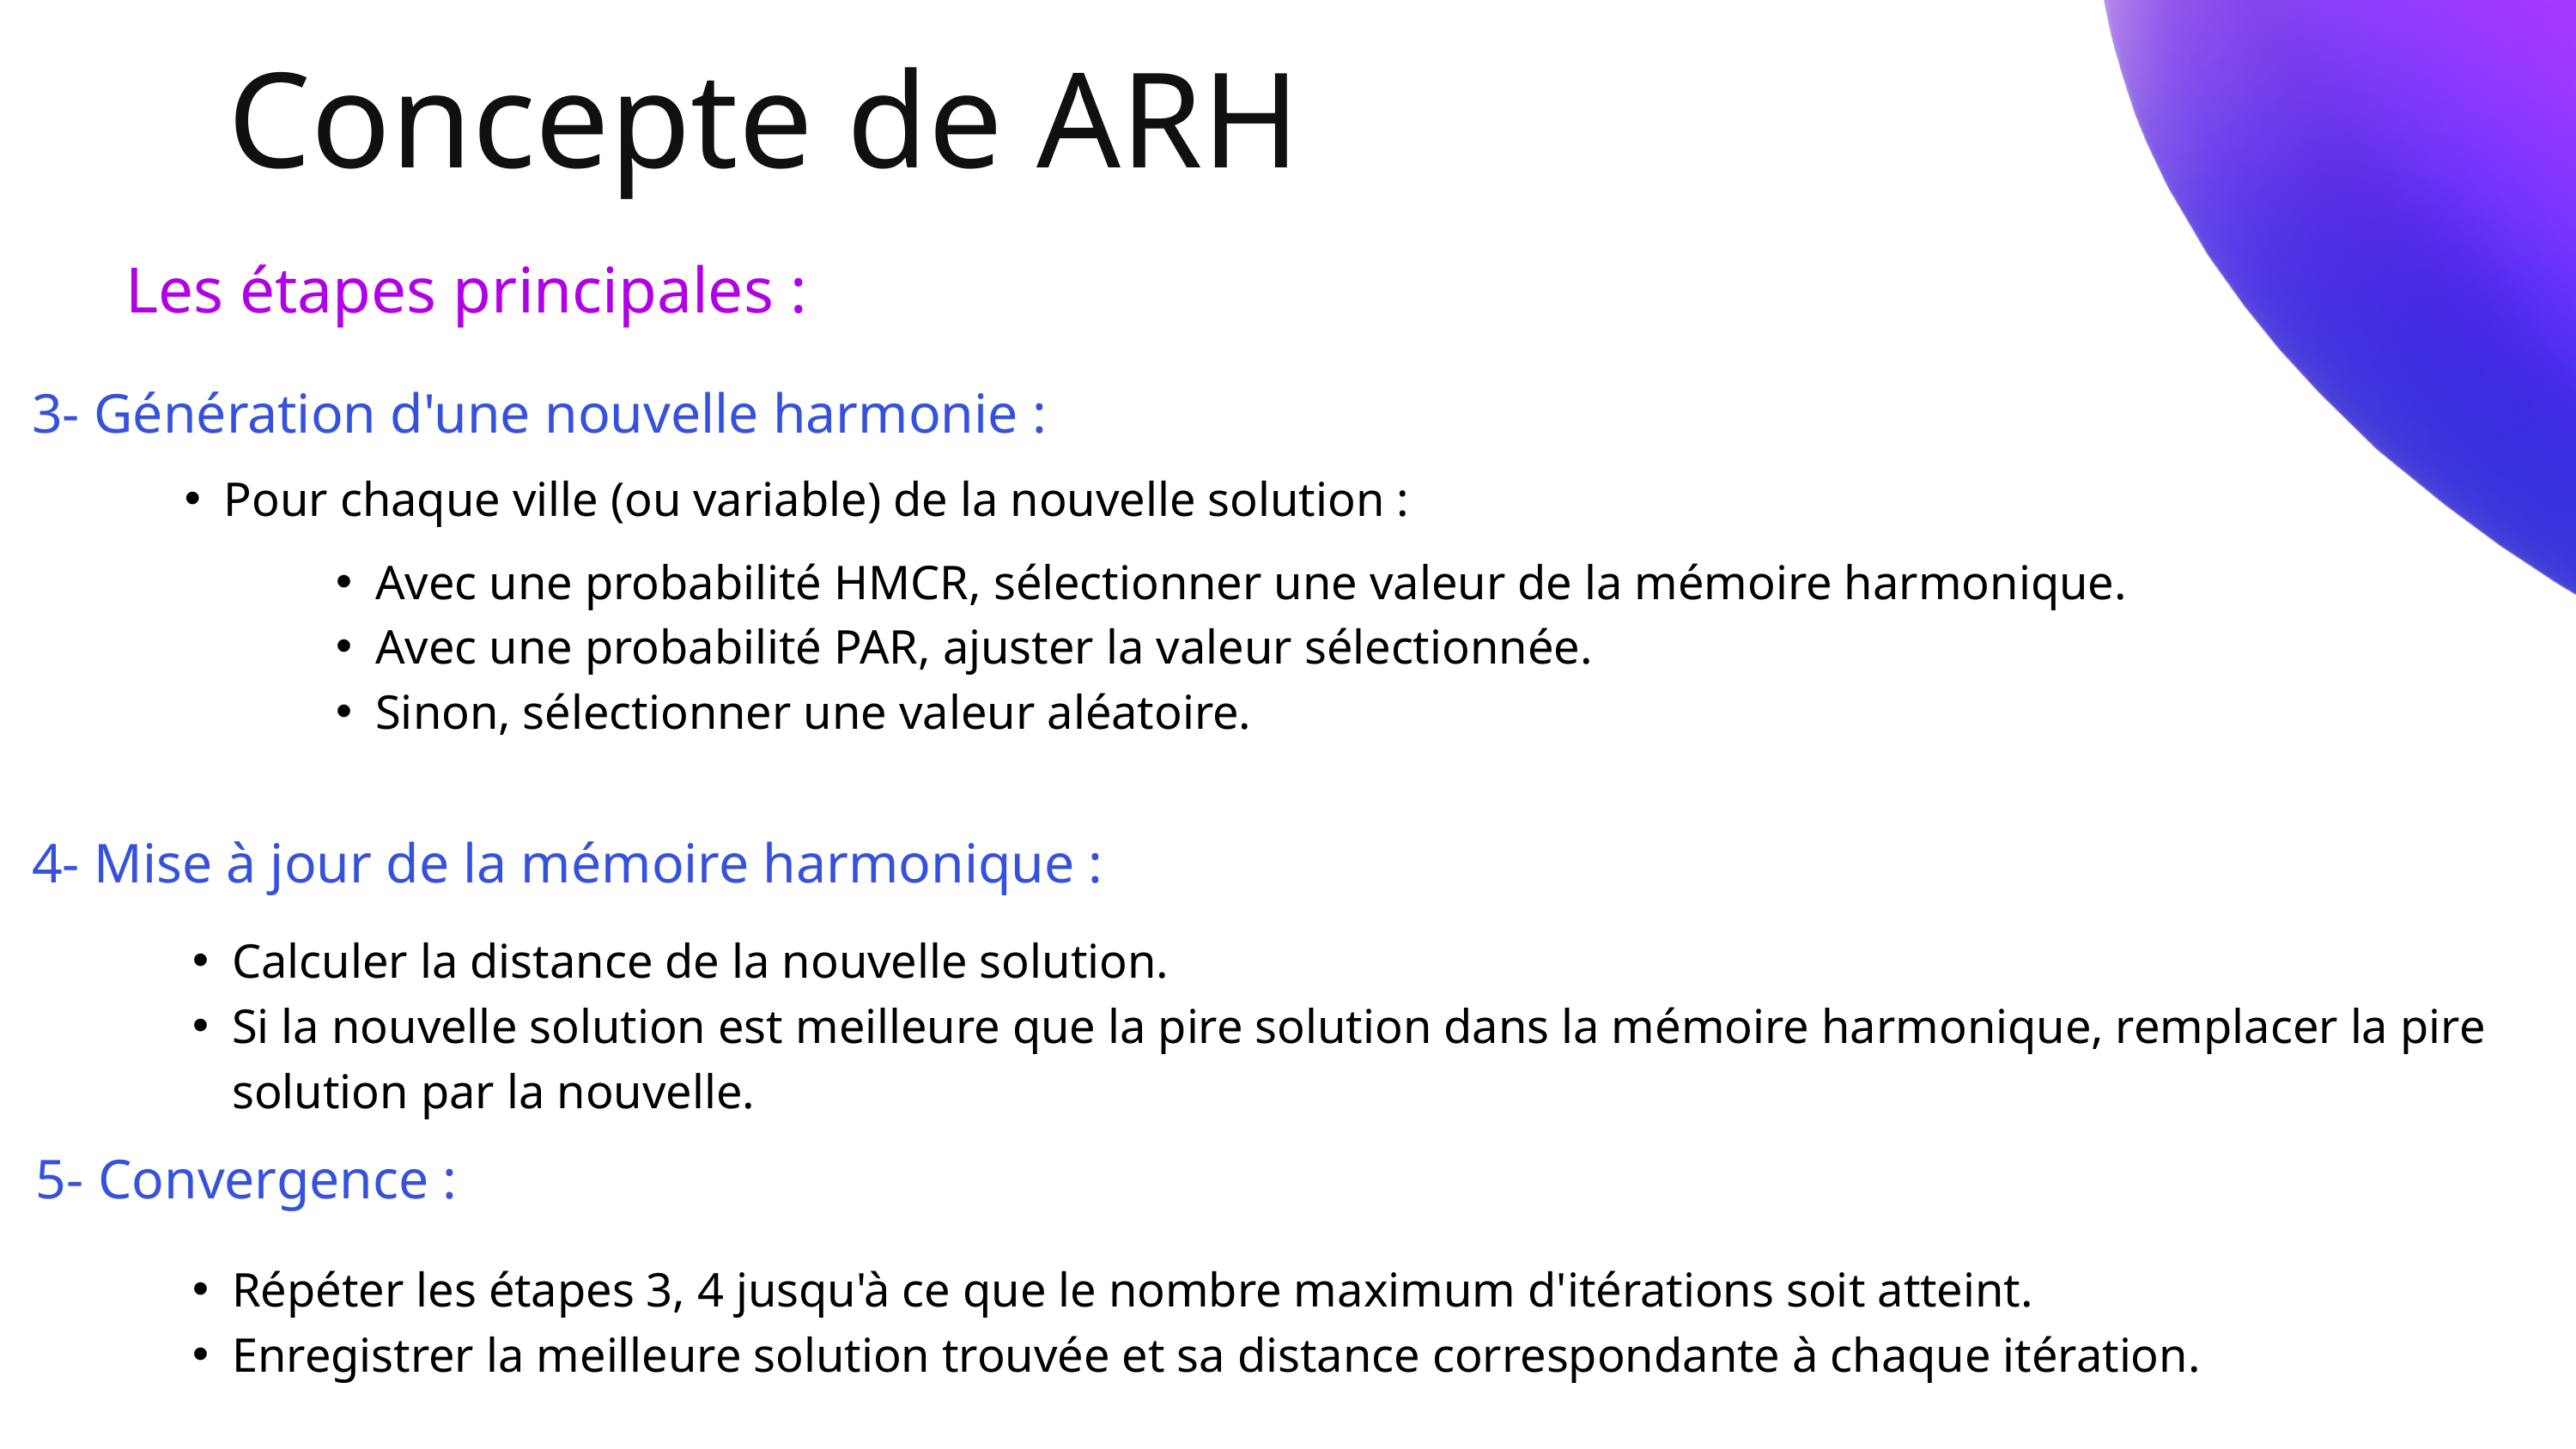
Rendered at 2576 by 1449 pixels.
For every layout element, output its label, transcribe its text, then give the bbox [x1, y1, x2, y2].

text_box Pour chaque ville (ou variable) de la nouvelle solution : [144, 460, 1566, 525]
text_box Les étapes principales : [32, 237, 902, 325]
text_box 5- Convergence : [35, 1134, 1379, 1210]
text_box Concepte de ARH [228, 36, 1574, 195]
text_box [2087, 0, 2576, 751]
text_box 3- Génération d'une nouvelle harmonie : [32, 368, 1376, 445]
text_box Répéter les étapes 3, 4 jusqu'à ce que le nombre maximum d'itérations soit atteint. Enregistrer la meilleure solution trouvée et sa distance correspondante à chaque itération. [153, 1251, 2445, 1381]
text_box Avec une probabilité HMCR, sélectionner une valeur de la mémoire harmonique. Avec une probabilité PAR, ajuster la valeur sélectionnée. Sinon, sélectionner une valeur aléatoire. [296, 543, 2336, 739]
text_box 4- Mise à jour de la mémoire harmonique : [32, 818, 1376, 894]
text_box Calculer la distance de la nouvelle solution. Si la nouvelle solution est meilleure que la pire solution dans la mémoire harmonique, remplacer la pire solution par la nouvelle. [153, 922, 2576, 1118]
